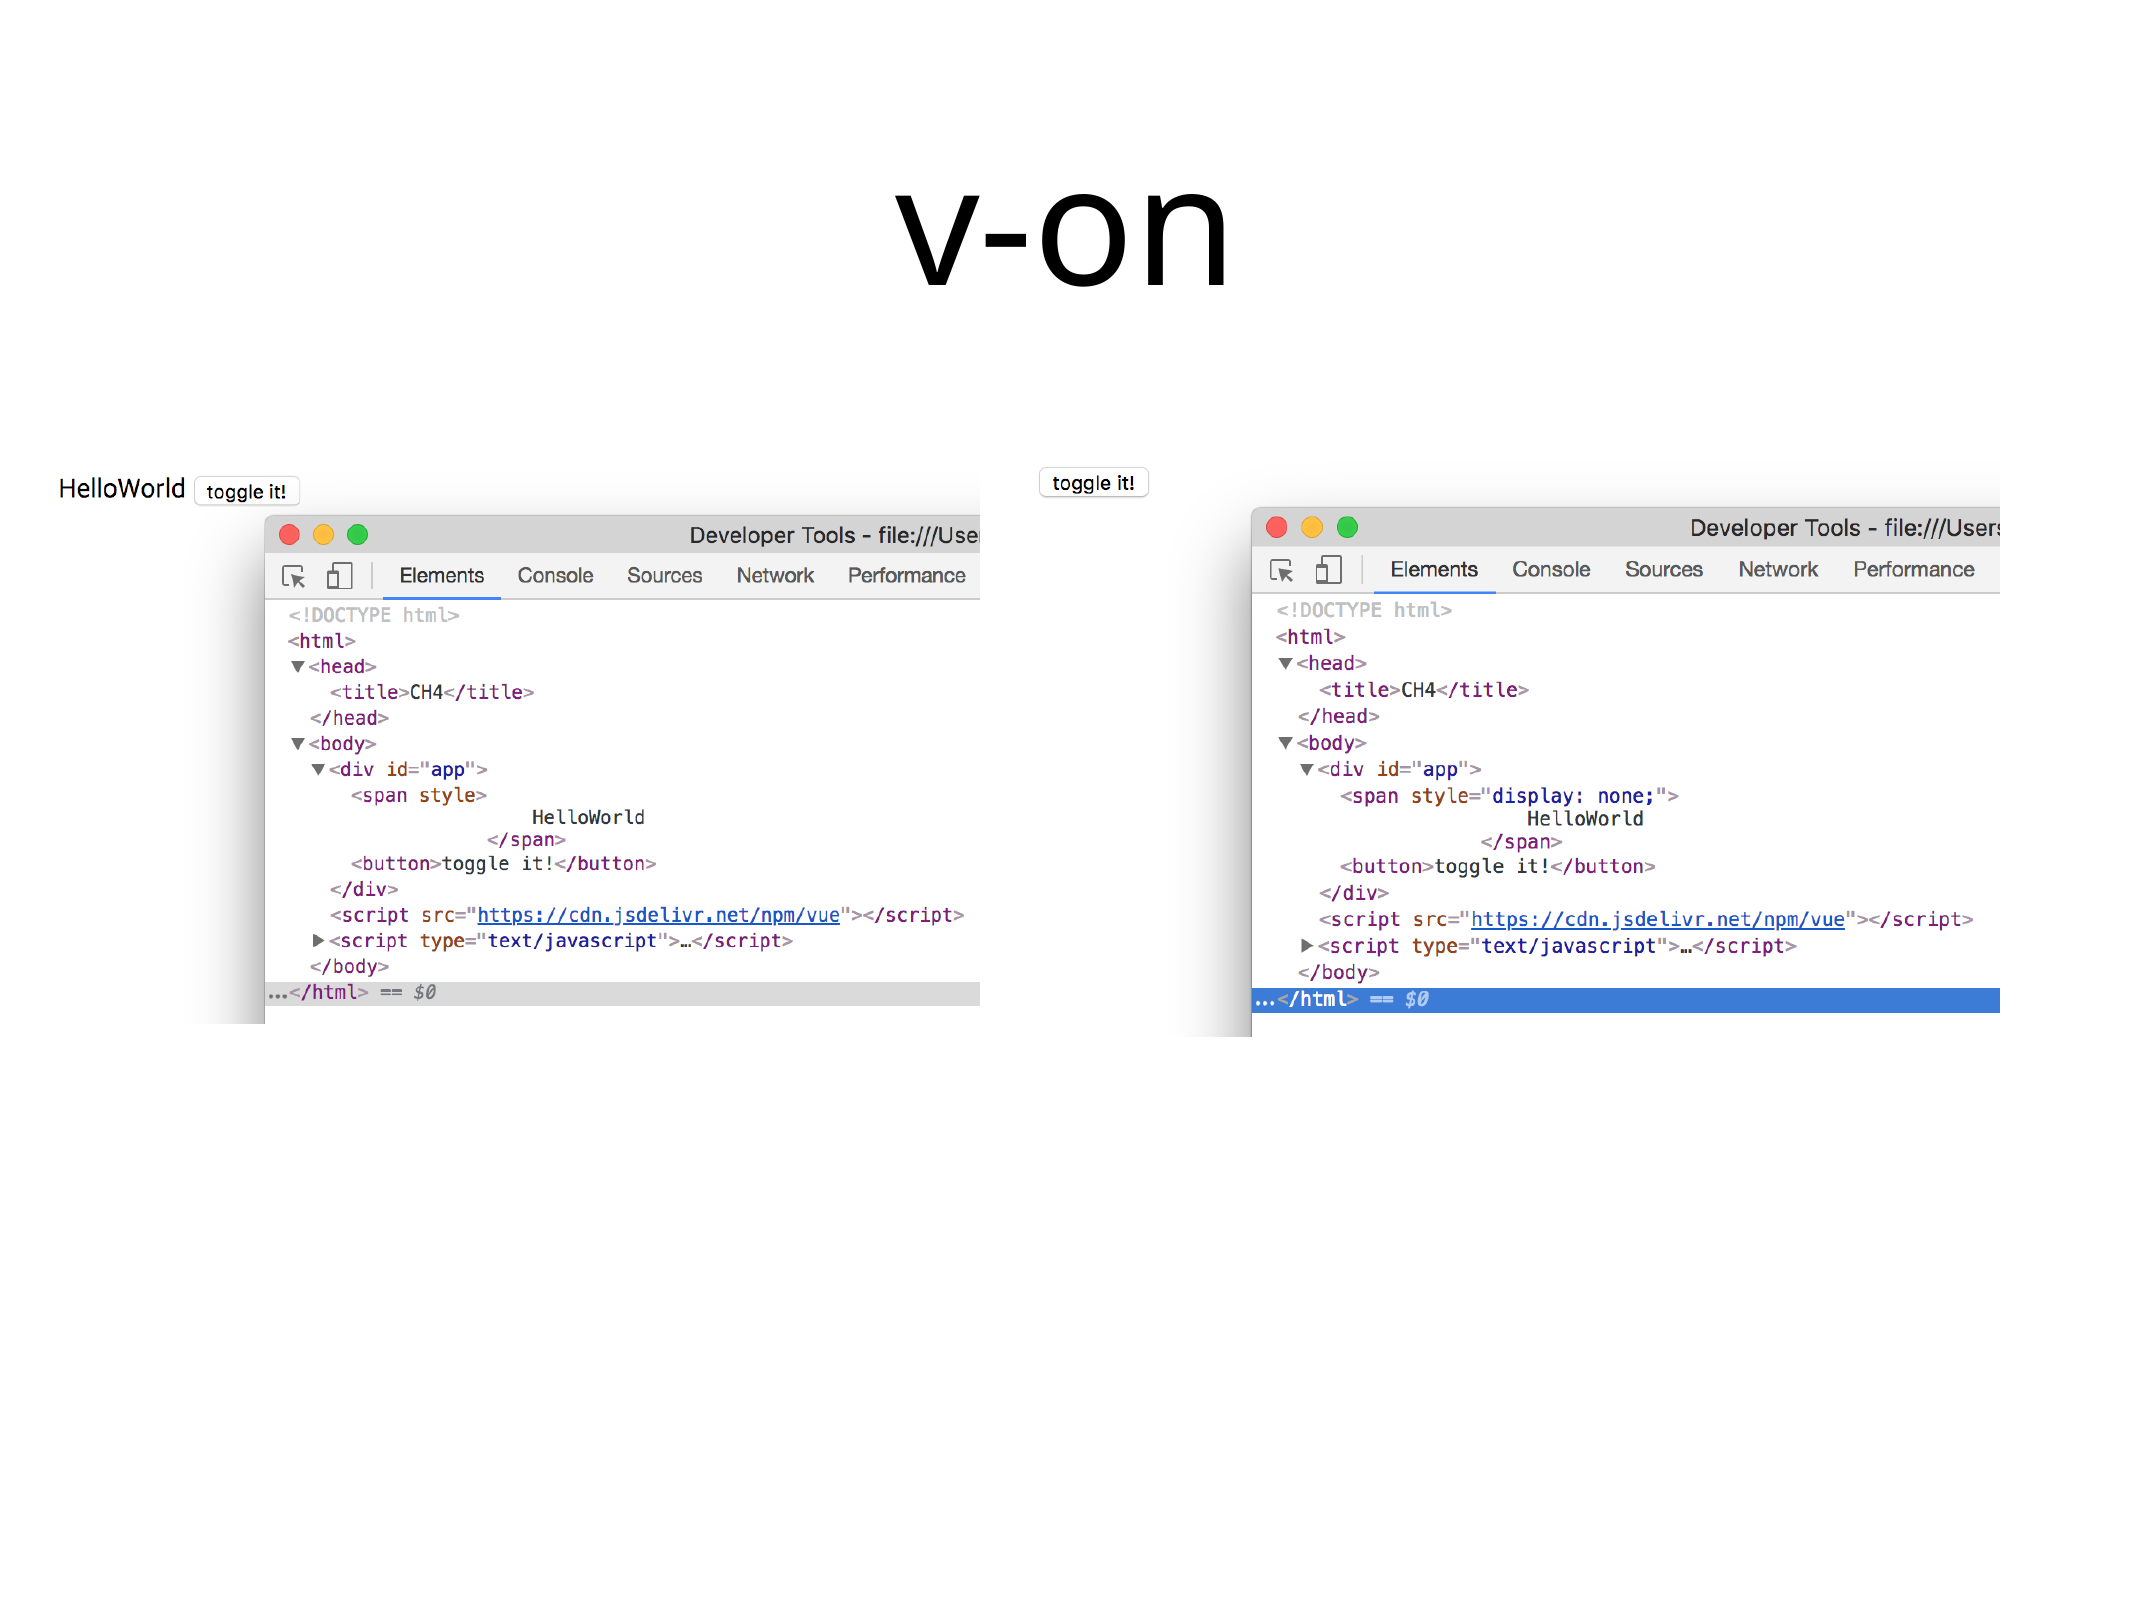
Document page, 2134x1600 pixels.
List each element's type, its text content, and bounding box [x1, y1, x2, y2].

picture [50, 468, 980, 1024]
title v-on [155, 41, 1978, 397]
picture [1031, 455, 2000, 1037]
